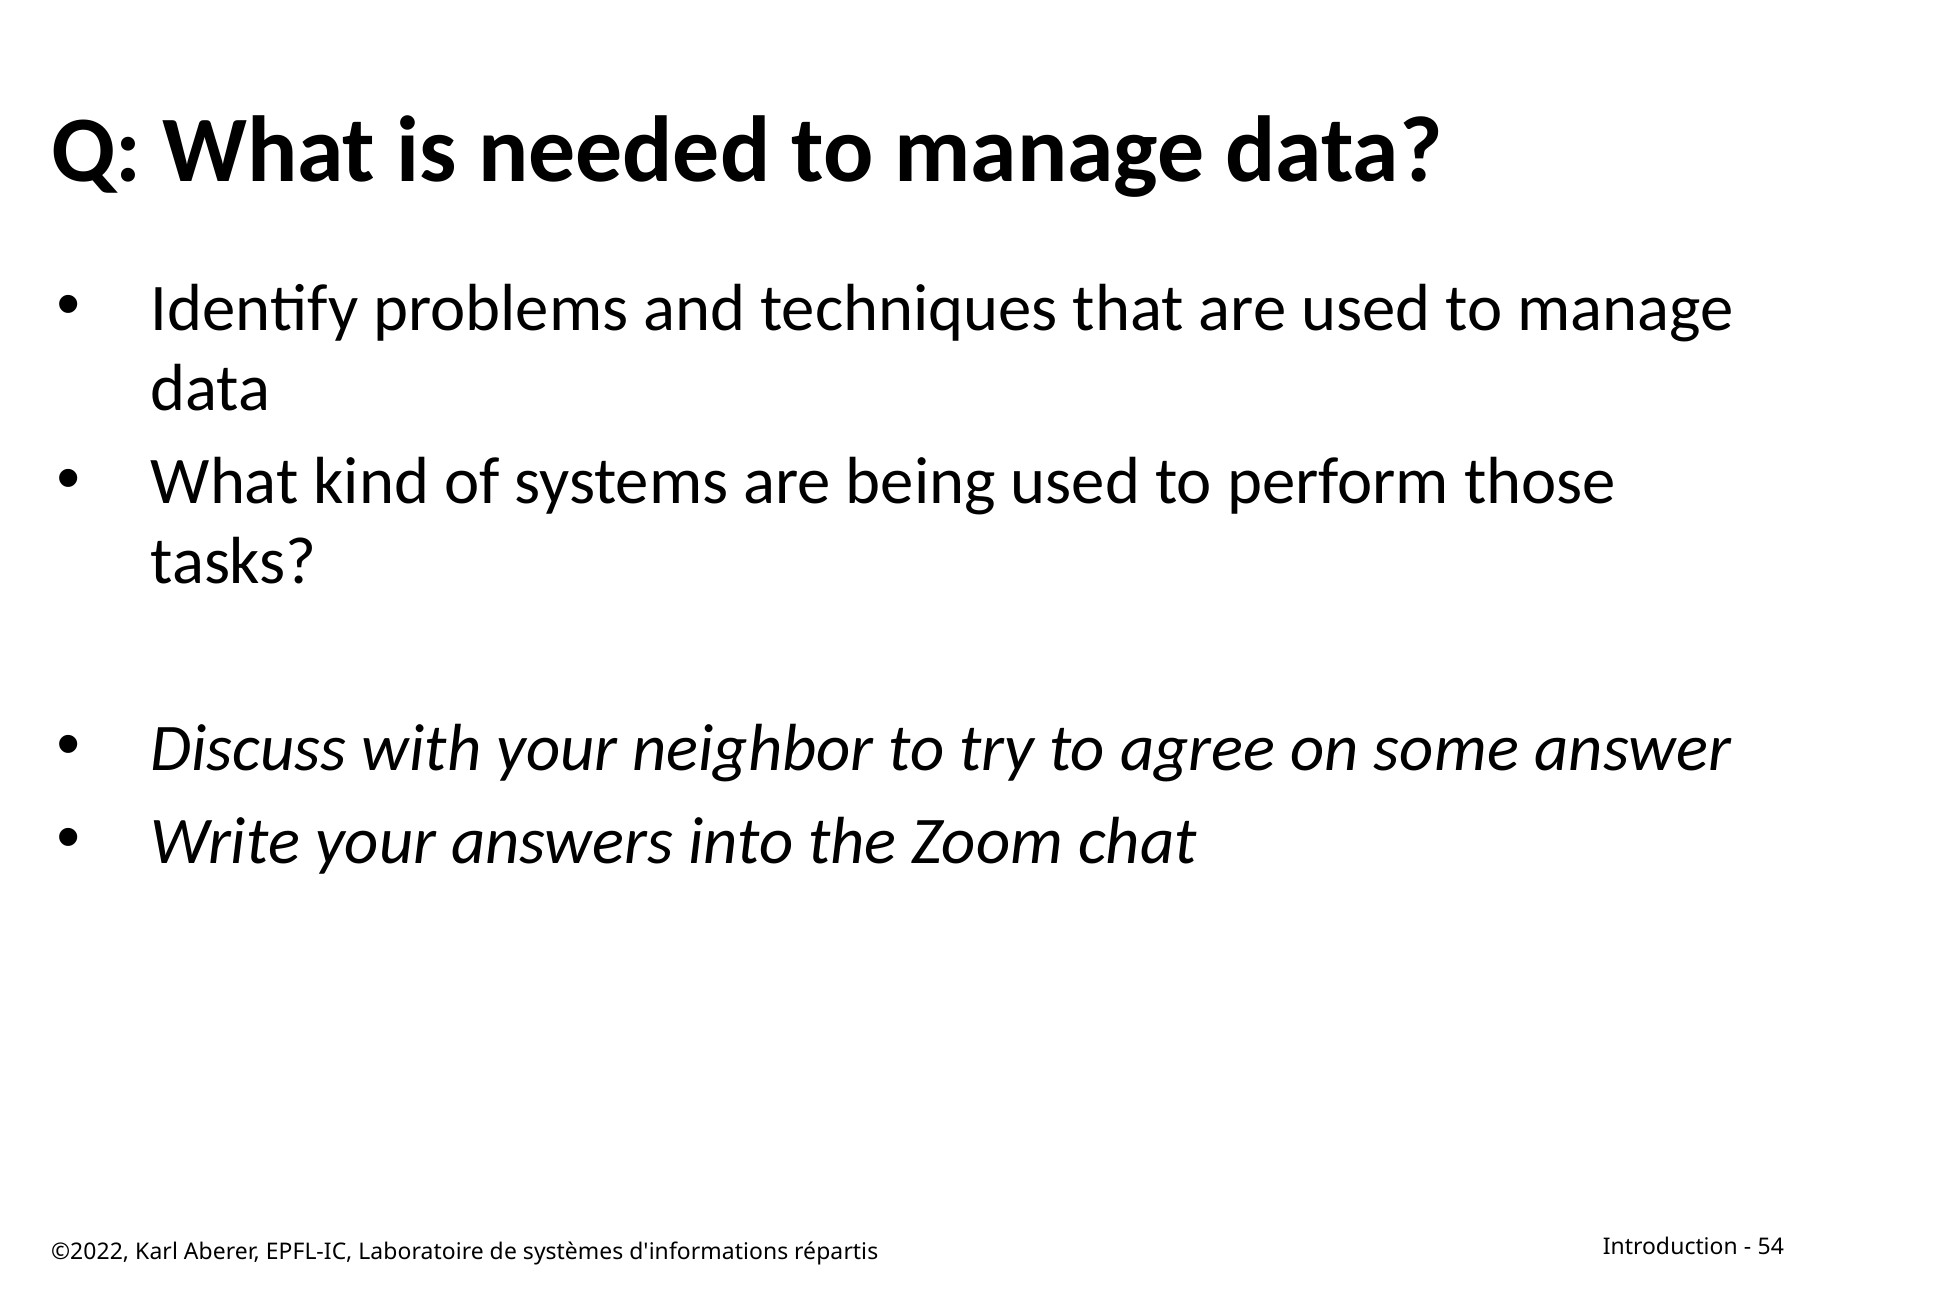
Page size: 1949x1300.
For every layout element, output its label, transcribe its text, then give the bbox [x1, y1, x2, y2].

footer ©2022, Karl Aberer, EPFL-IC, Laboratoire de systèmes d'informations répartis [32, 1227, 1284, 1271]
list Identify problems and techniques that are used to manage data What kind of systems are being used to perform those tasks? Discuss with your neighbor to try to agree on some answer Write your answers into the Zoom chat [37, 253, 1809, 1208]
title Q: What is needed to manage data? [32, 57, 1803, 232]
